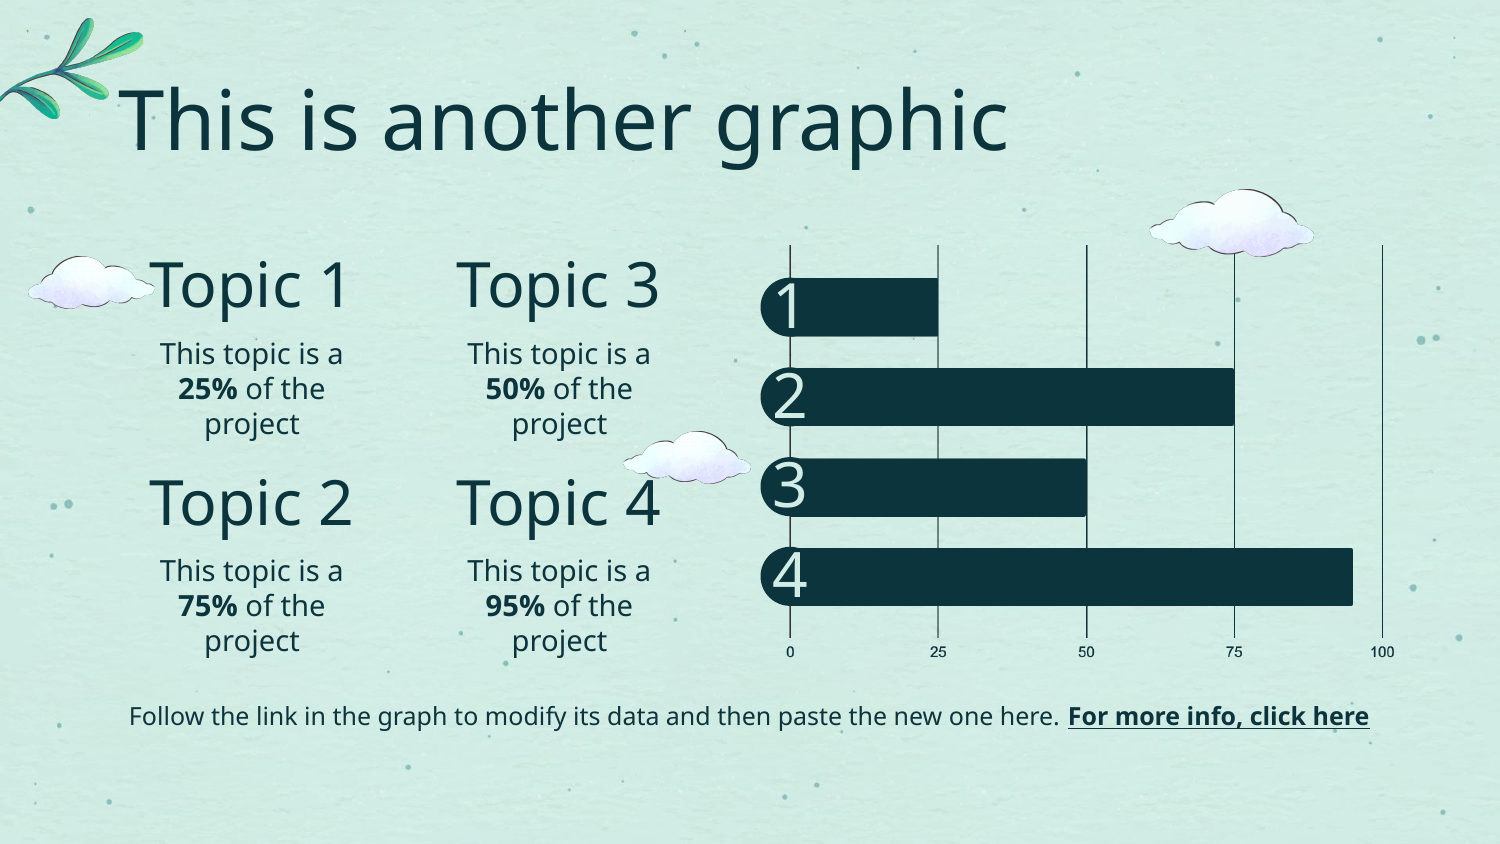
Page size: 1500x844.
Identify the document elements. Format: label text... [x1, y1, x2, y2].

text_box This topic is a 75% of the project [116, 537, 387, 643]
title This is another graphic [118, 67, 1382, 158]
text_box Topic 2 [116, 462, 387, 537]
text_box This topic is a 25% of the project [116, 320, 387, 426]
text_box Topic 1 [116, 245, 387, 320]
text_box This topic is a 50% of the project [424, 320, 695, 426]
text_box Topic 4 [424, 462, 695, 537]
text_box Topic 3 [424, 245, 695, 320]
text_box This topic is a 95% of the project [424, 537, 695, 643]
text_box Follow the link in the graph to modify its data and then paste the new one here. For more info, click here [117, 680, 1382, 756]
picture [0, 0, 1500, 844]
